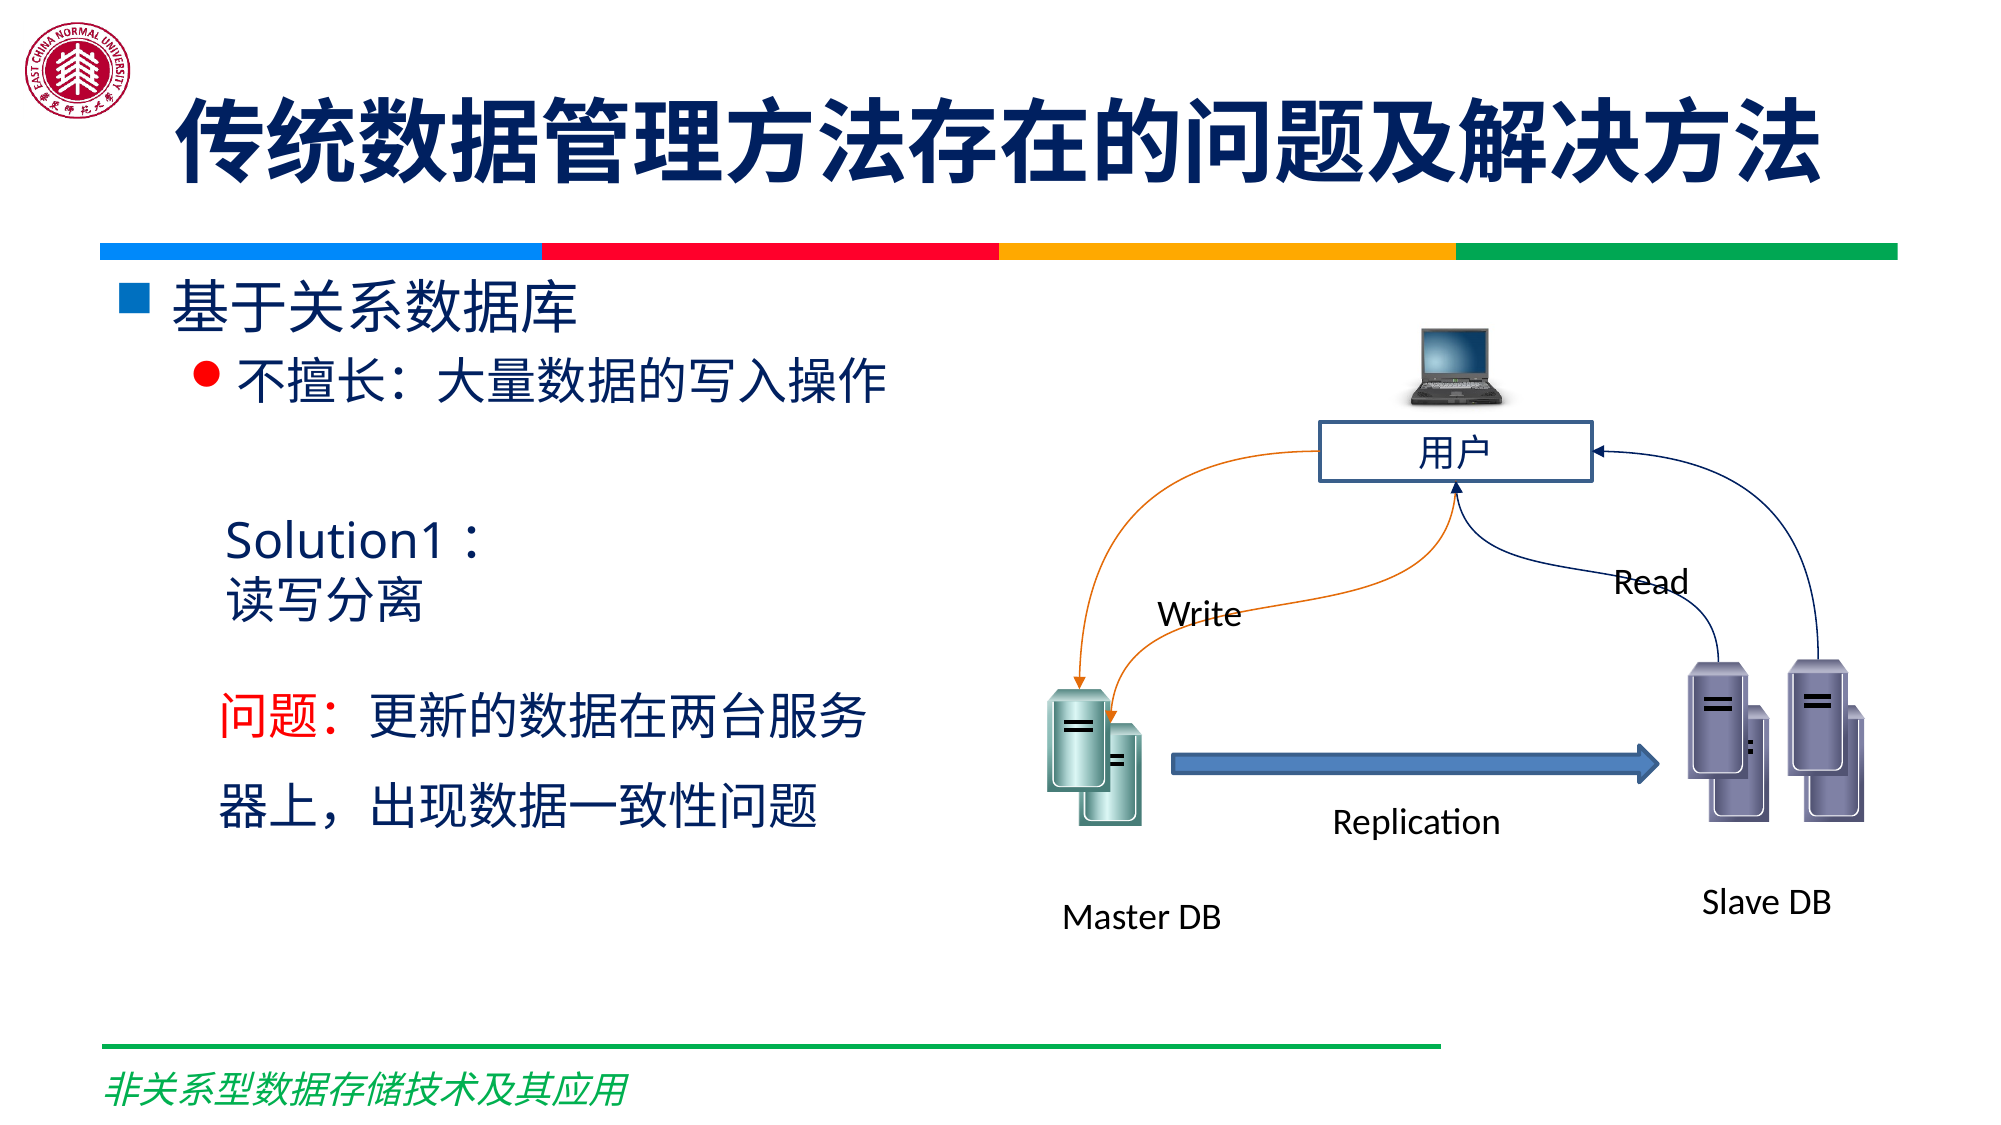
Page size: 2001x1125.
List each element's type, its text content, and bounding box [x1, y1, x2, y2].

title 传统数据管理方法存在的问题及解决方法 [99, 45, 1900, 233]
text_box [1046, 322, 1889, 946]
text_box Solution1： 读写分离 [210, 500, 705, 636]
picture [86, 243, 1898, 260]
picture [23, 21, 131, 119]
list 基于关系数据库 不擅长：大量数据的写入操作 [99, 262, 1900, 1005]
text_box 问题：更新的数据在两台服务器上，出现数据一致性问题 [203, 646, 905, 842]
